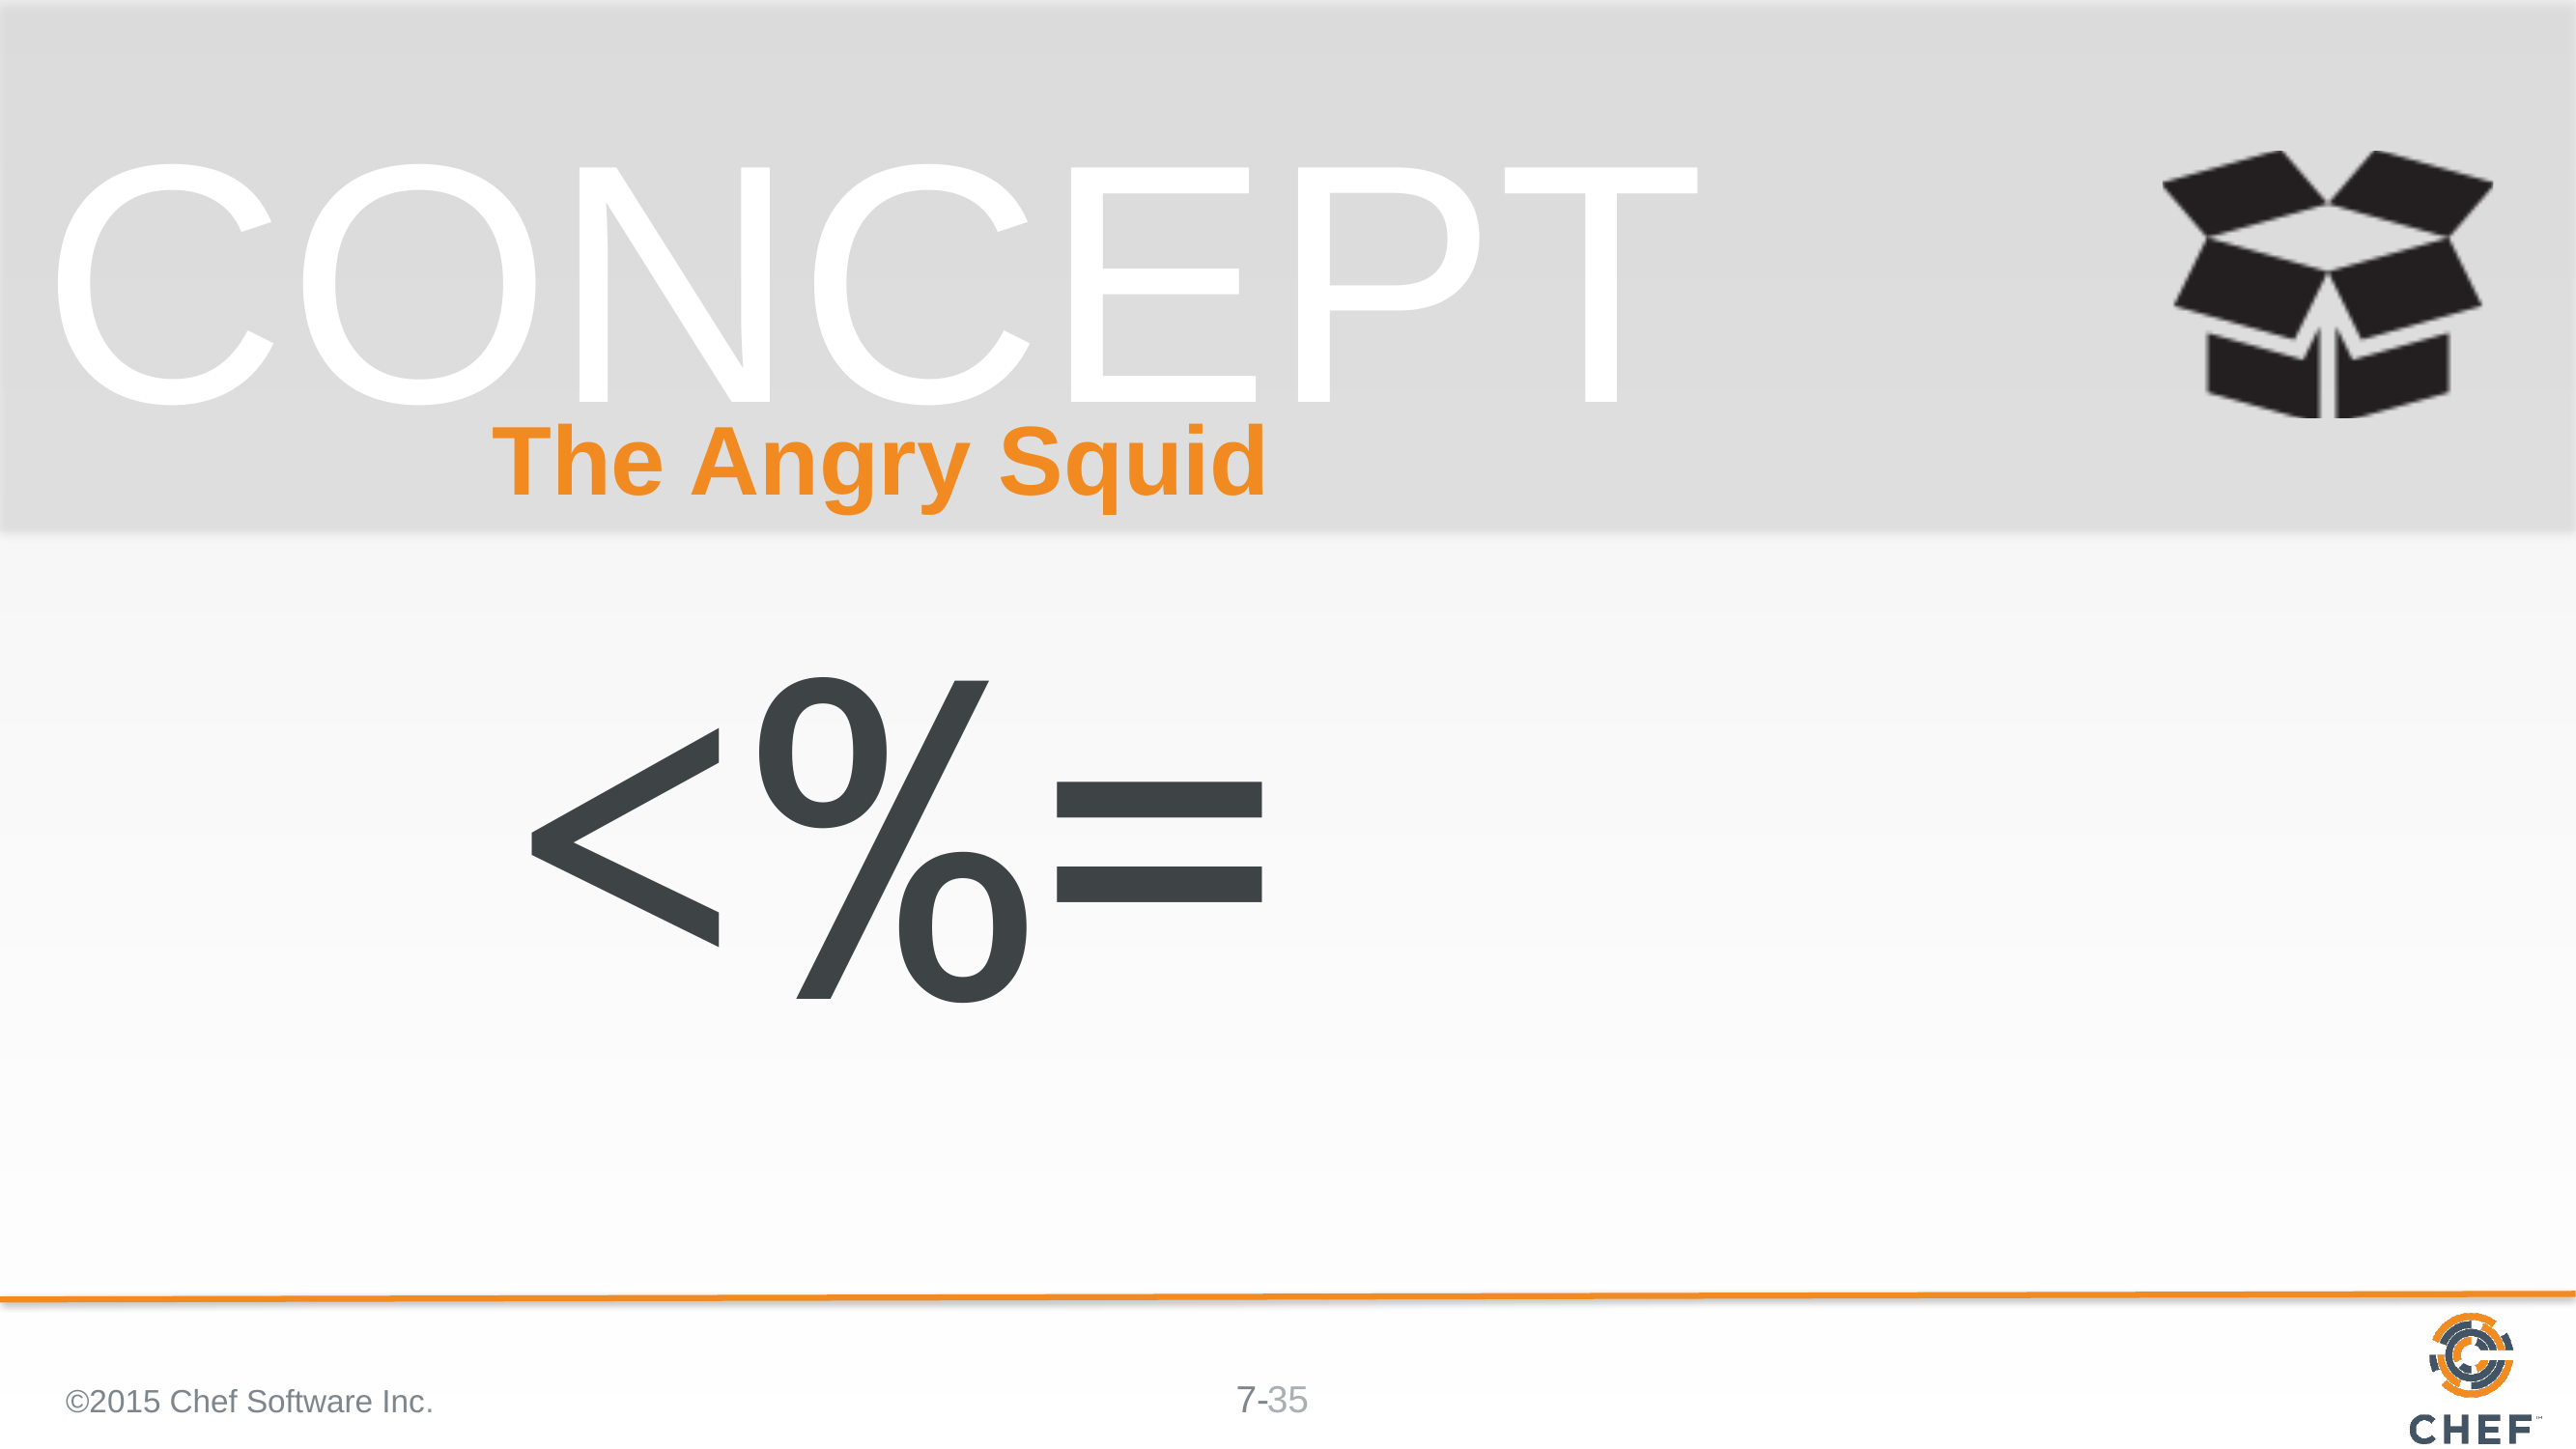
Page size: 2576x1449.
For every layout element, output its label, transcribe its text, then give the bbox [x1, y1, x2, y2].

slide_number 35 [998, 1359, 1578, 1437]
title The Angry Squid [477, 395, 2217, 531]
subtitle <%= [477, 555, 2217, 1087]
picture [2399, 1297, 2550, 1449]
footer ©2015 Chef Software Inc. [51, 1359, 952, 1440]
